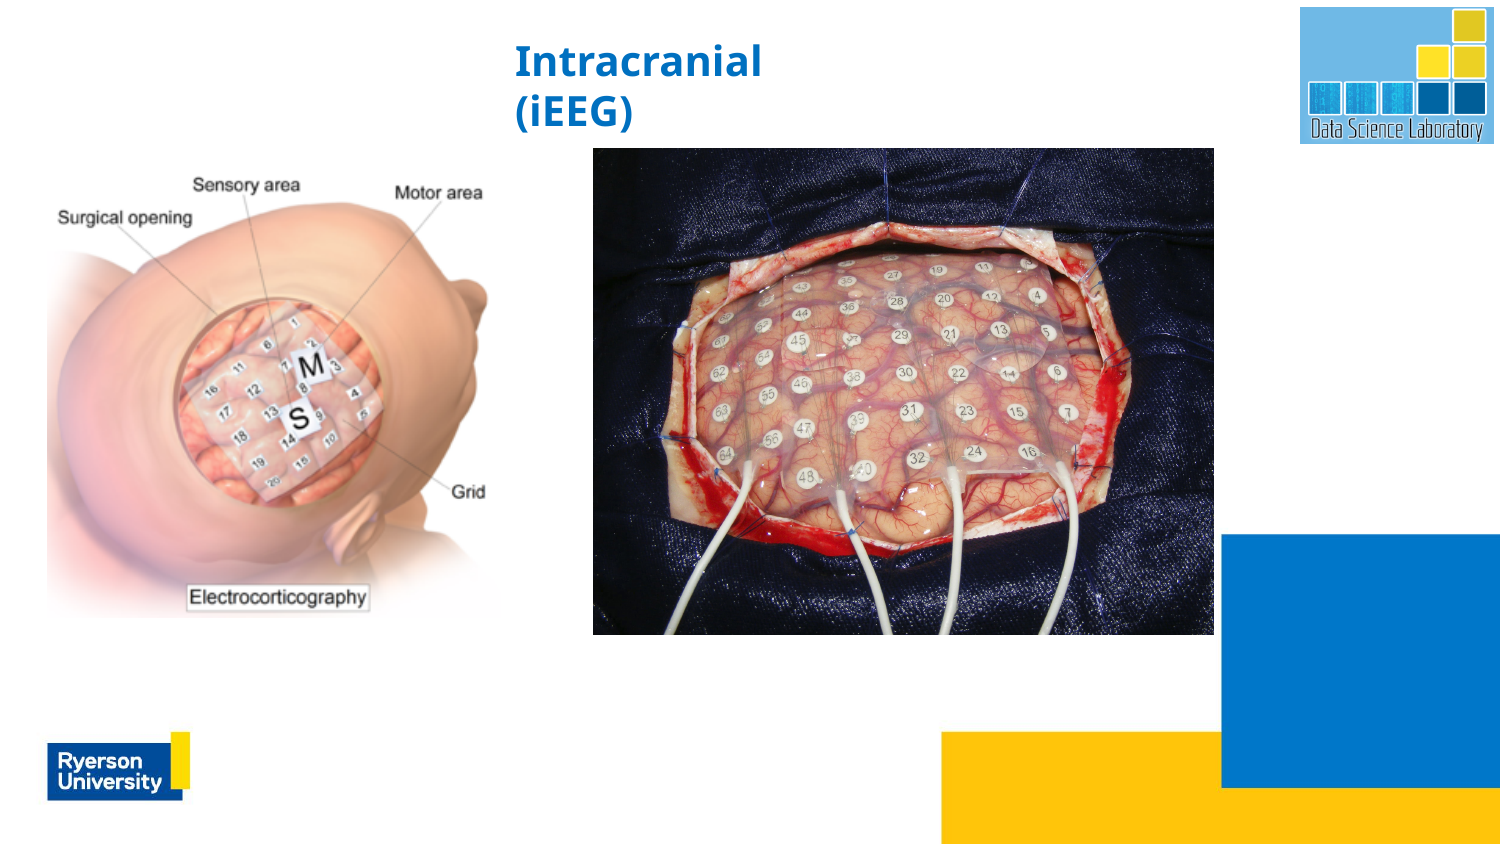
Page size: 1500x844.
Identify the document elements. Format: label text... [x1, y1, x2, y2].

text_box Intracranial (iEEG) [500, 27, 903, 143]
picture [0, 0, 1500, 844]
